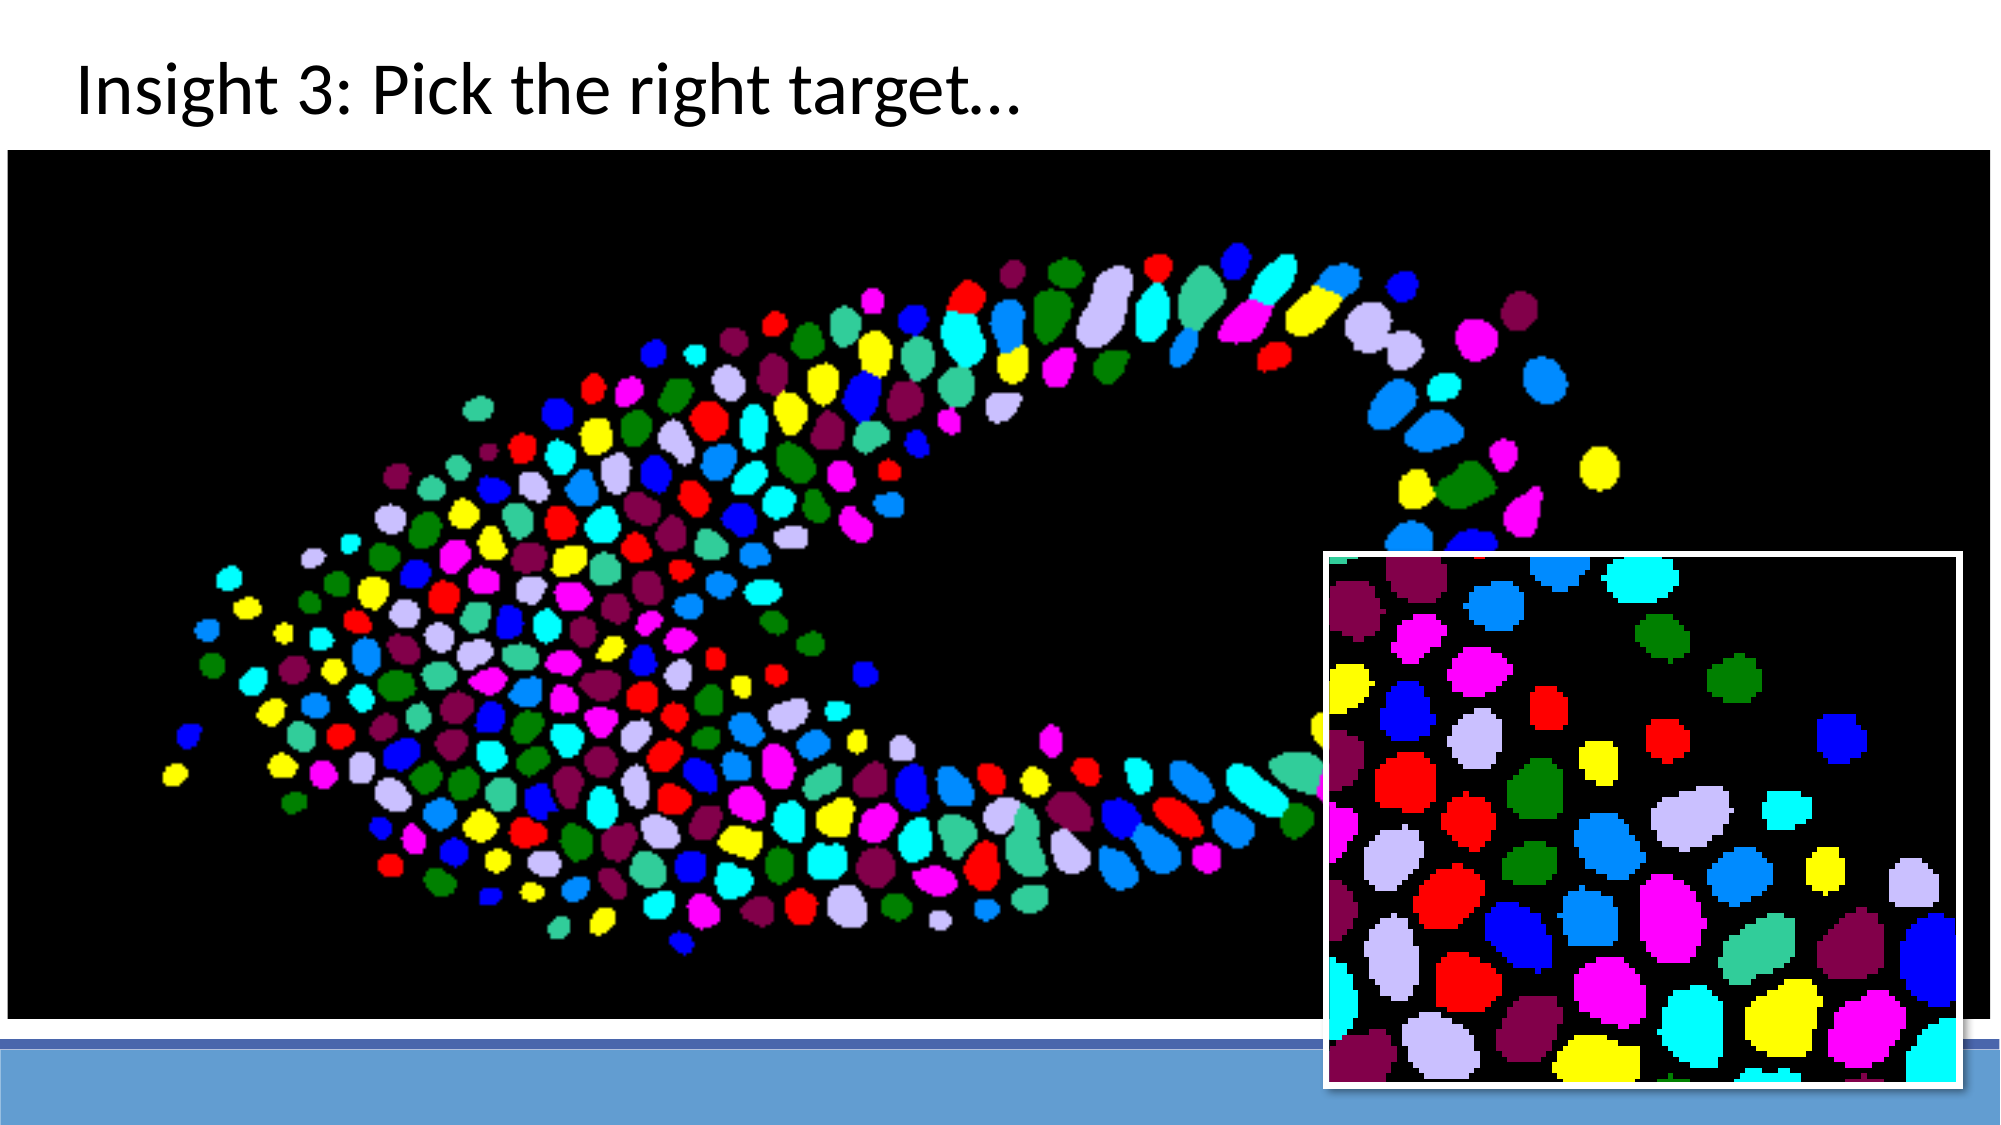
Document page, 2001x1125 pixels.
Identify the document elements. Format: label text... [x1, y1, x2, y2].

text_box Insight 3: Pick the right target… [61, 32, 1038, 138]
picture [6, 149, 1991, 1083]
